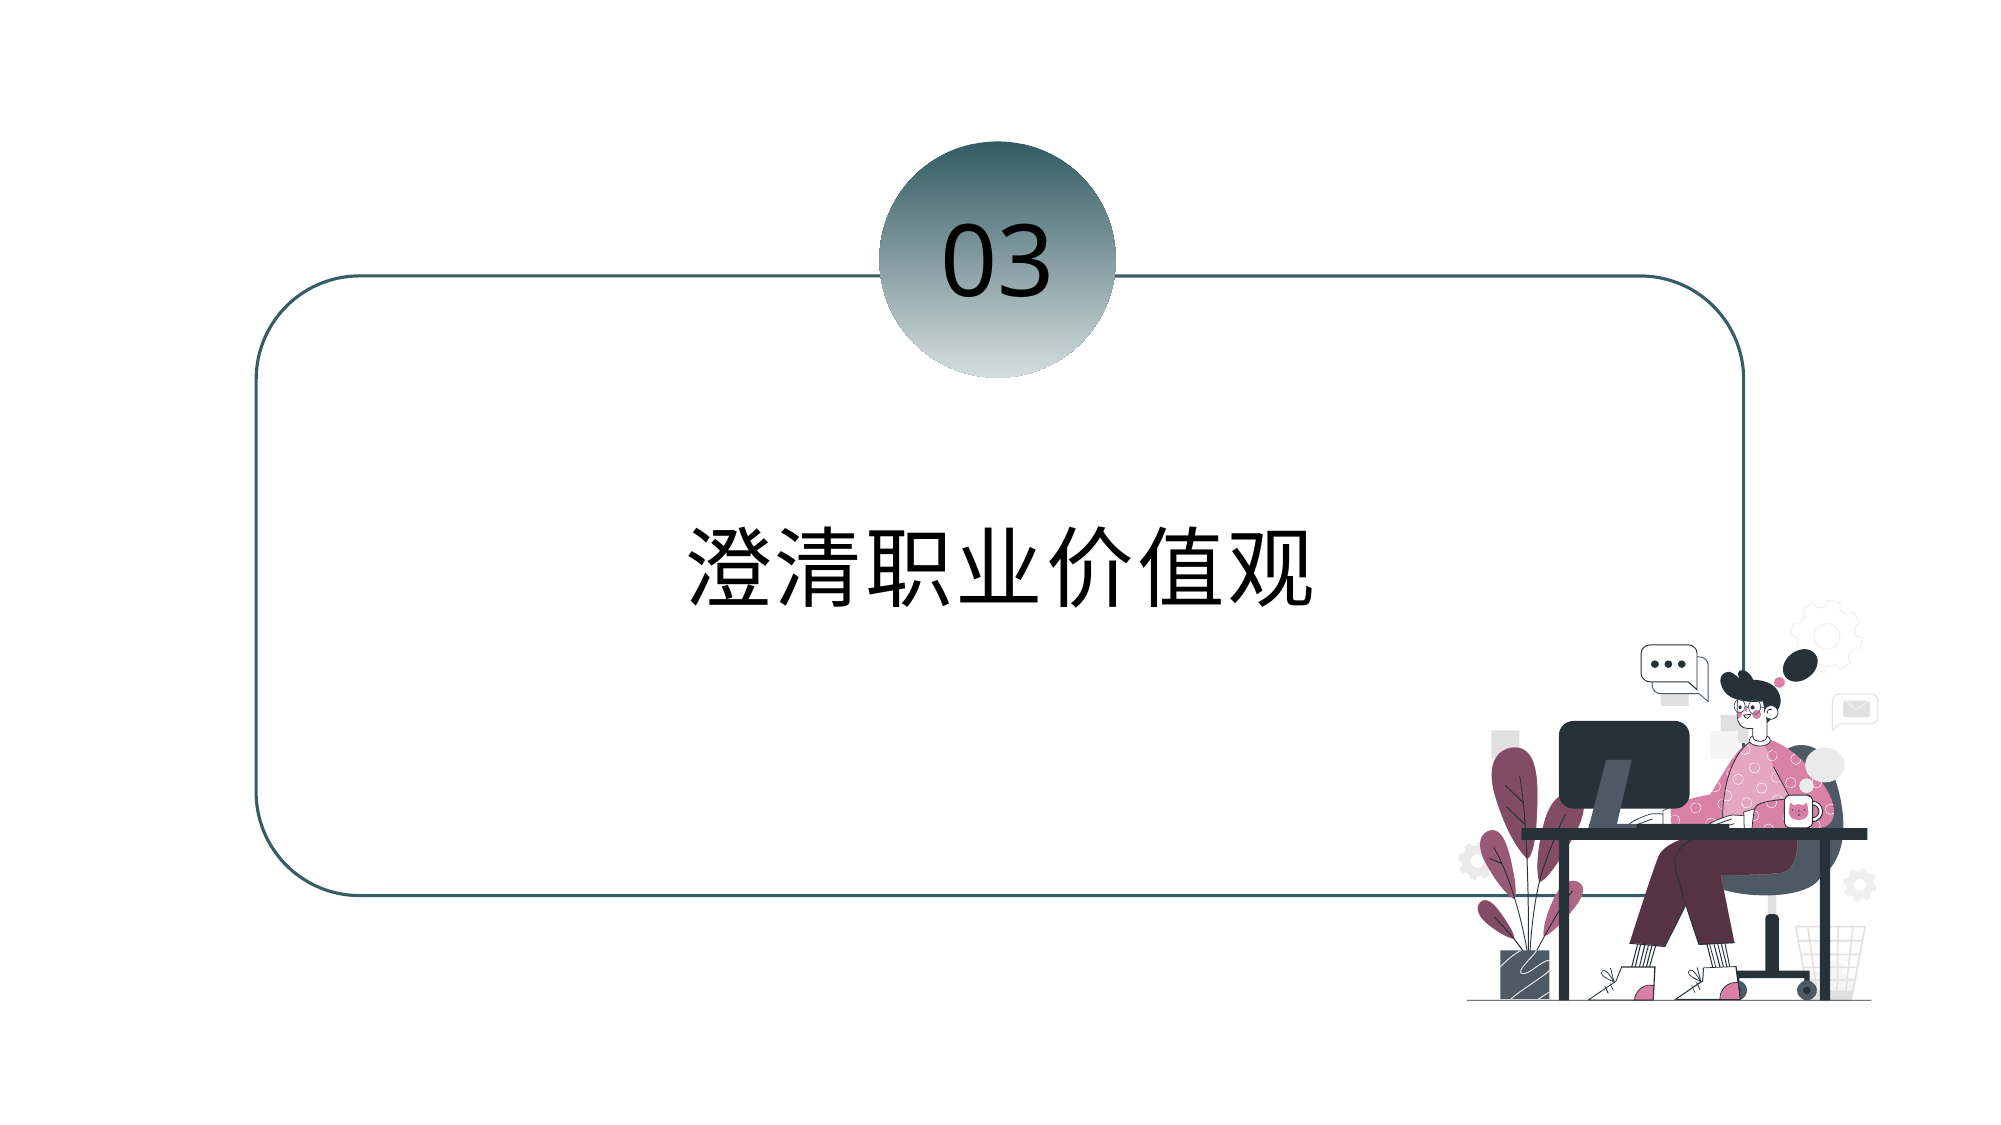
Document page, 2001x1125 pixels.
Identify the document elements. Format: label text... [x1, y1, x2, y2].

text_box [255, 274, 1745, 897]
text_box 澄清职业价值观 [422, 505, 1578, 626]
text_box [878, 140, 1117, 379]
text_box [1457, 599, 1879, 1002]
text_box 03 [911, 189, 1084, 324]
